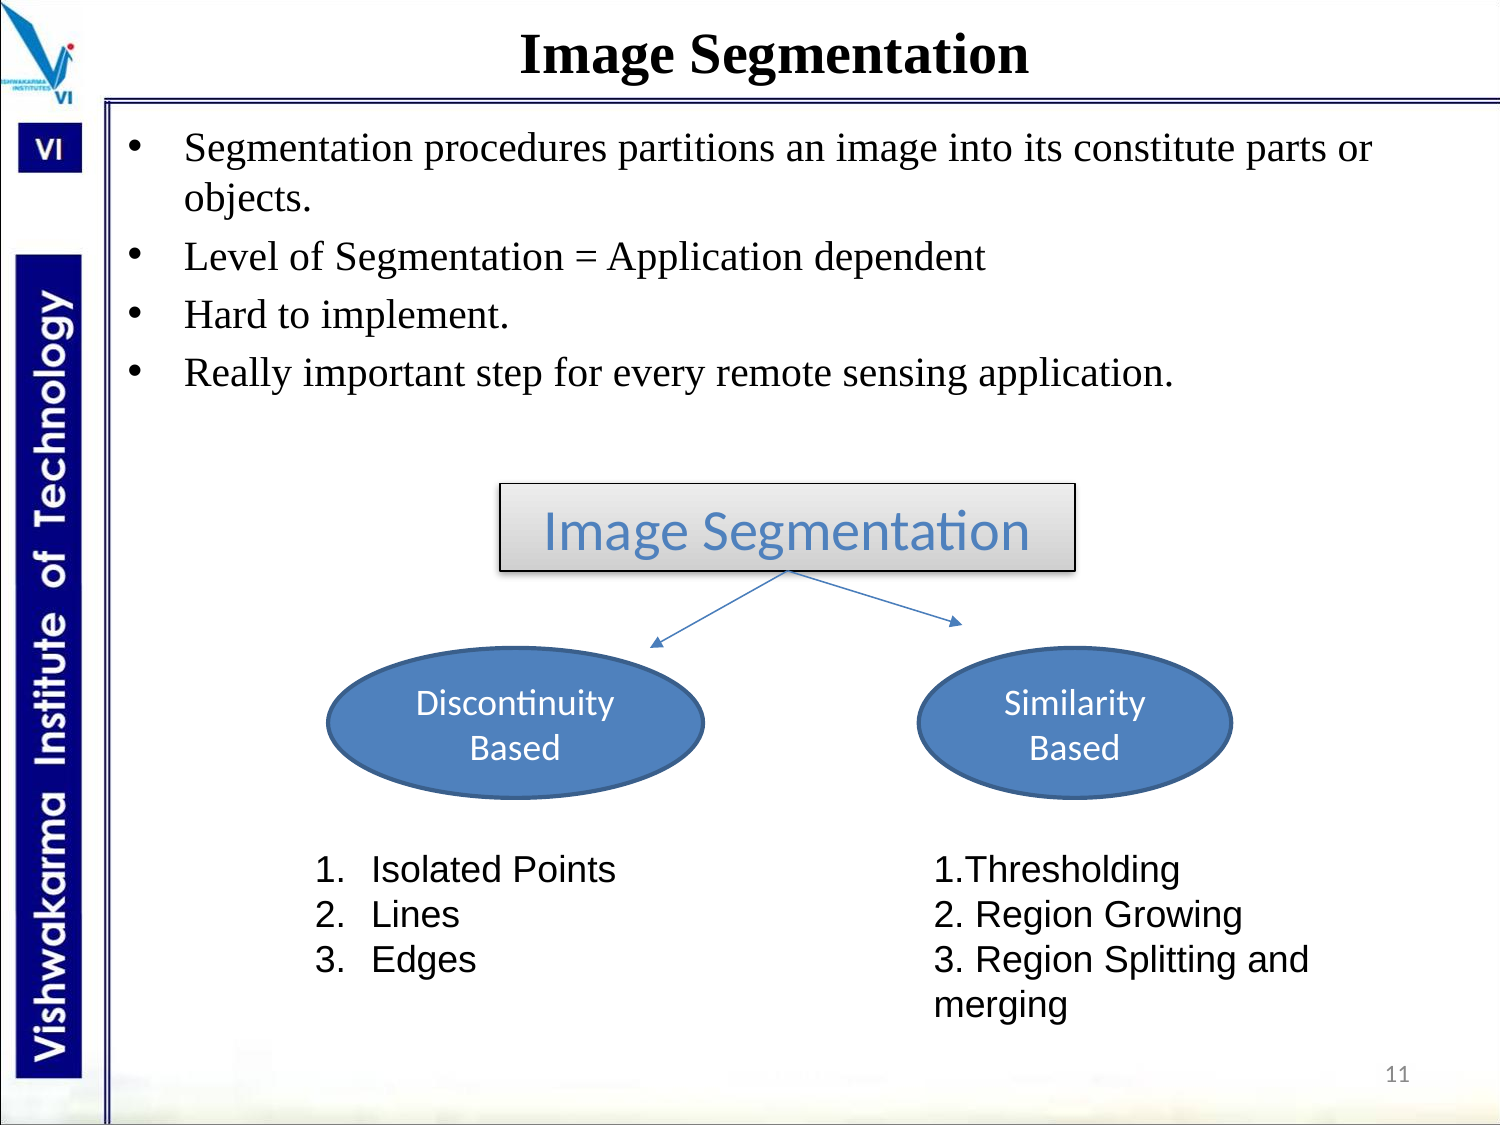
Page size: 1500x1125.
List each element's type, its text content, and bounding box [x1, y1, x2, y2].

text_box 1.Thresholding 2. Region Growing 3. Region Splitting and merging [918, 837, 1325, 1033]
list Segmentation procedures partitions an image into its constitute parts or objects. Level of Segmentation = Application dependent Hard to implement. Really important step for every remote sensing application. [112, 112, 1463, 1025]
slide_number 11 [1074, 1042, 1425, 1103]
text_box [787, 570, 963, 626]
text_box Similarity Based [916, 645, 1234, 800]
text_box Isolated Points Lines Edges [300, 837, 650, 988]
picture [0, 0, 1500, 1125]
text_box Image Segmentation [499, 483, 1076, 572]
title Image Segmentation [99, 0, 1450, 100]
text_box Discontinuity Based [325, 645, 706, 800]
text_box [649, 570, 788, 649]
